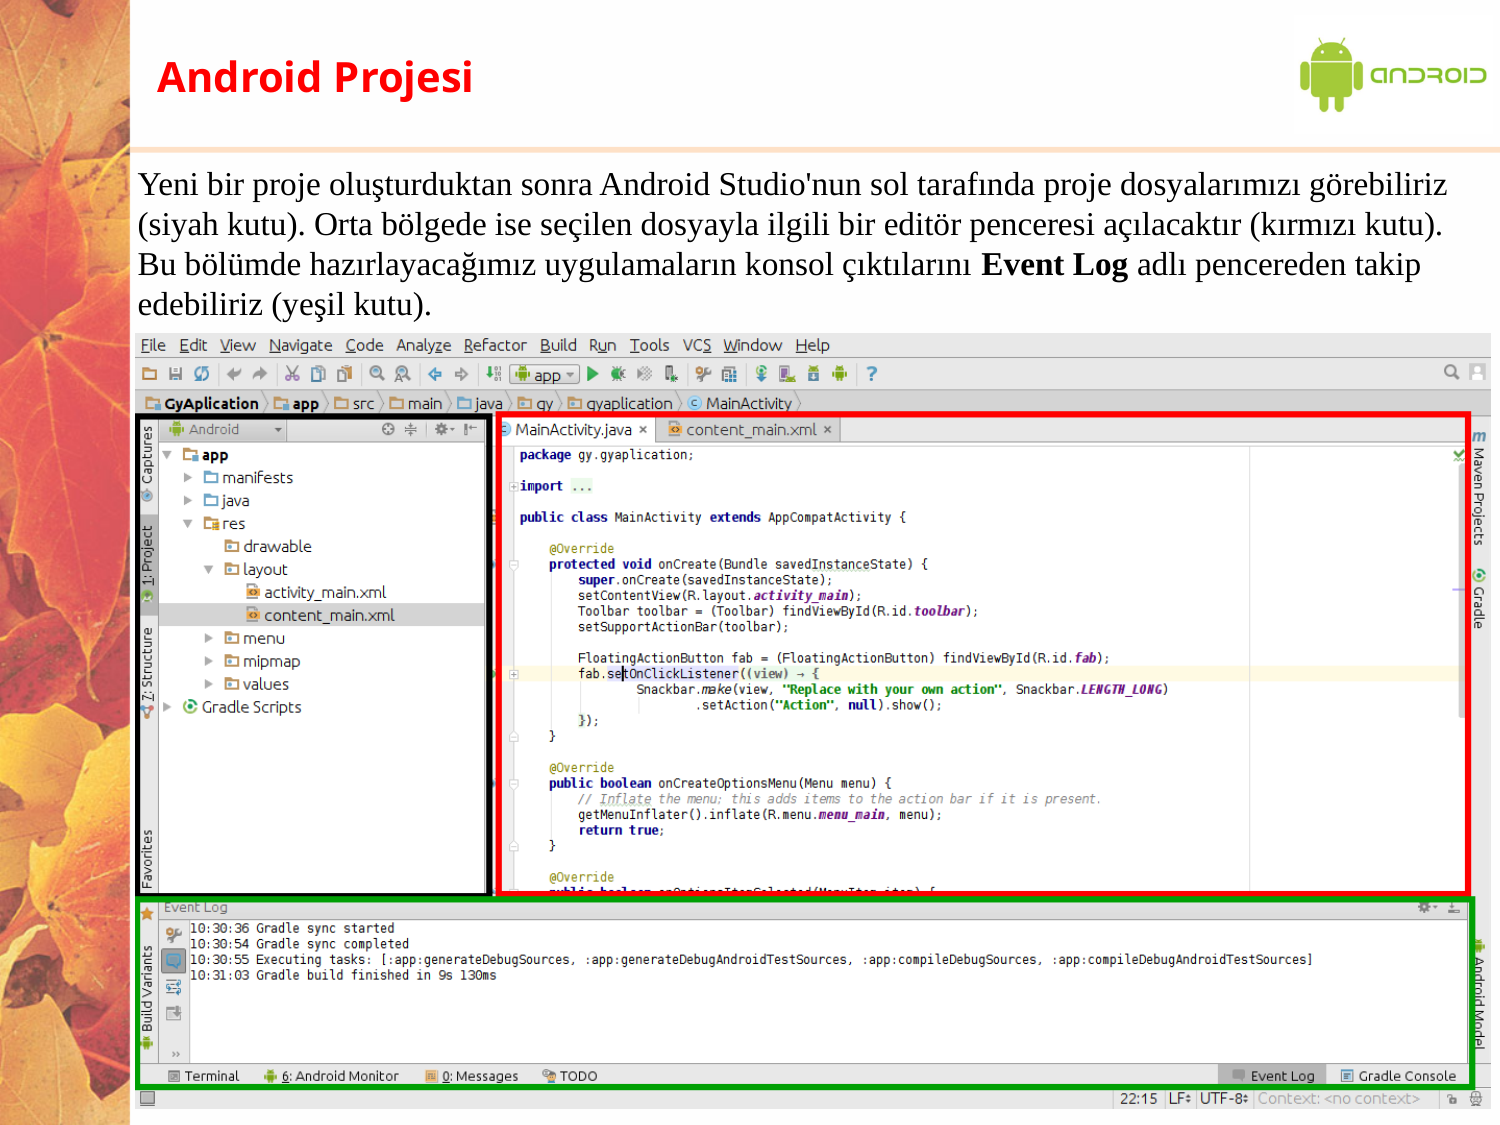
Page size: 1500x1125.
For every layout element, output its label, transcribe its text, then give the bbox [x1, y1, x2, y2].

picture [0, 0, 1500, 1125]
text_box Yeni bir proje oluşturduktan sonra Android Studio'nun sol tarafında proje dosyalarımızı görebiliriz (siyah kutu). Orta bölgede ise seçilen dosyayla ilgili bir editör penceresi açılacaktır (kırmızı kutu). Bu bölümde hazırlayacağımız uygulamaların konsol çıktılarını Event Log adlı pencereden takip edebiliriz (yeşil kutu). [123, 155, 1500, 330]
text_box Android Projesi [142, 43, 1247, 109]
